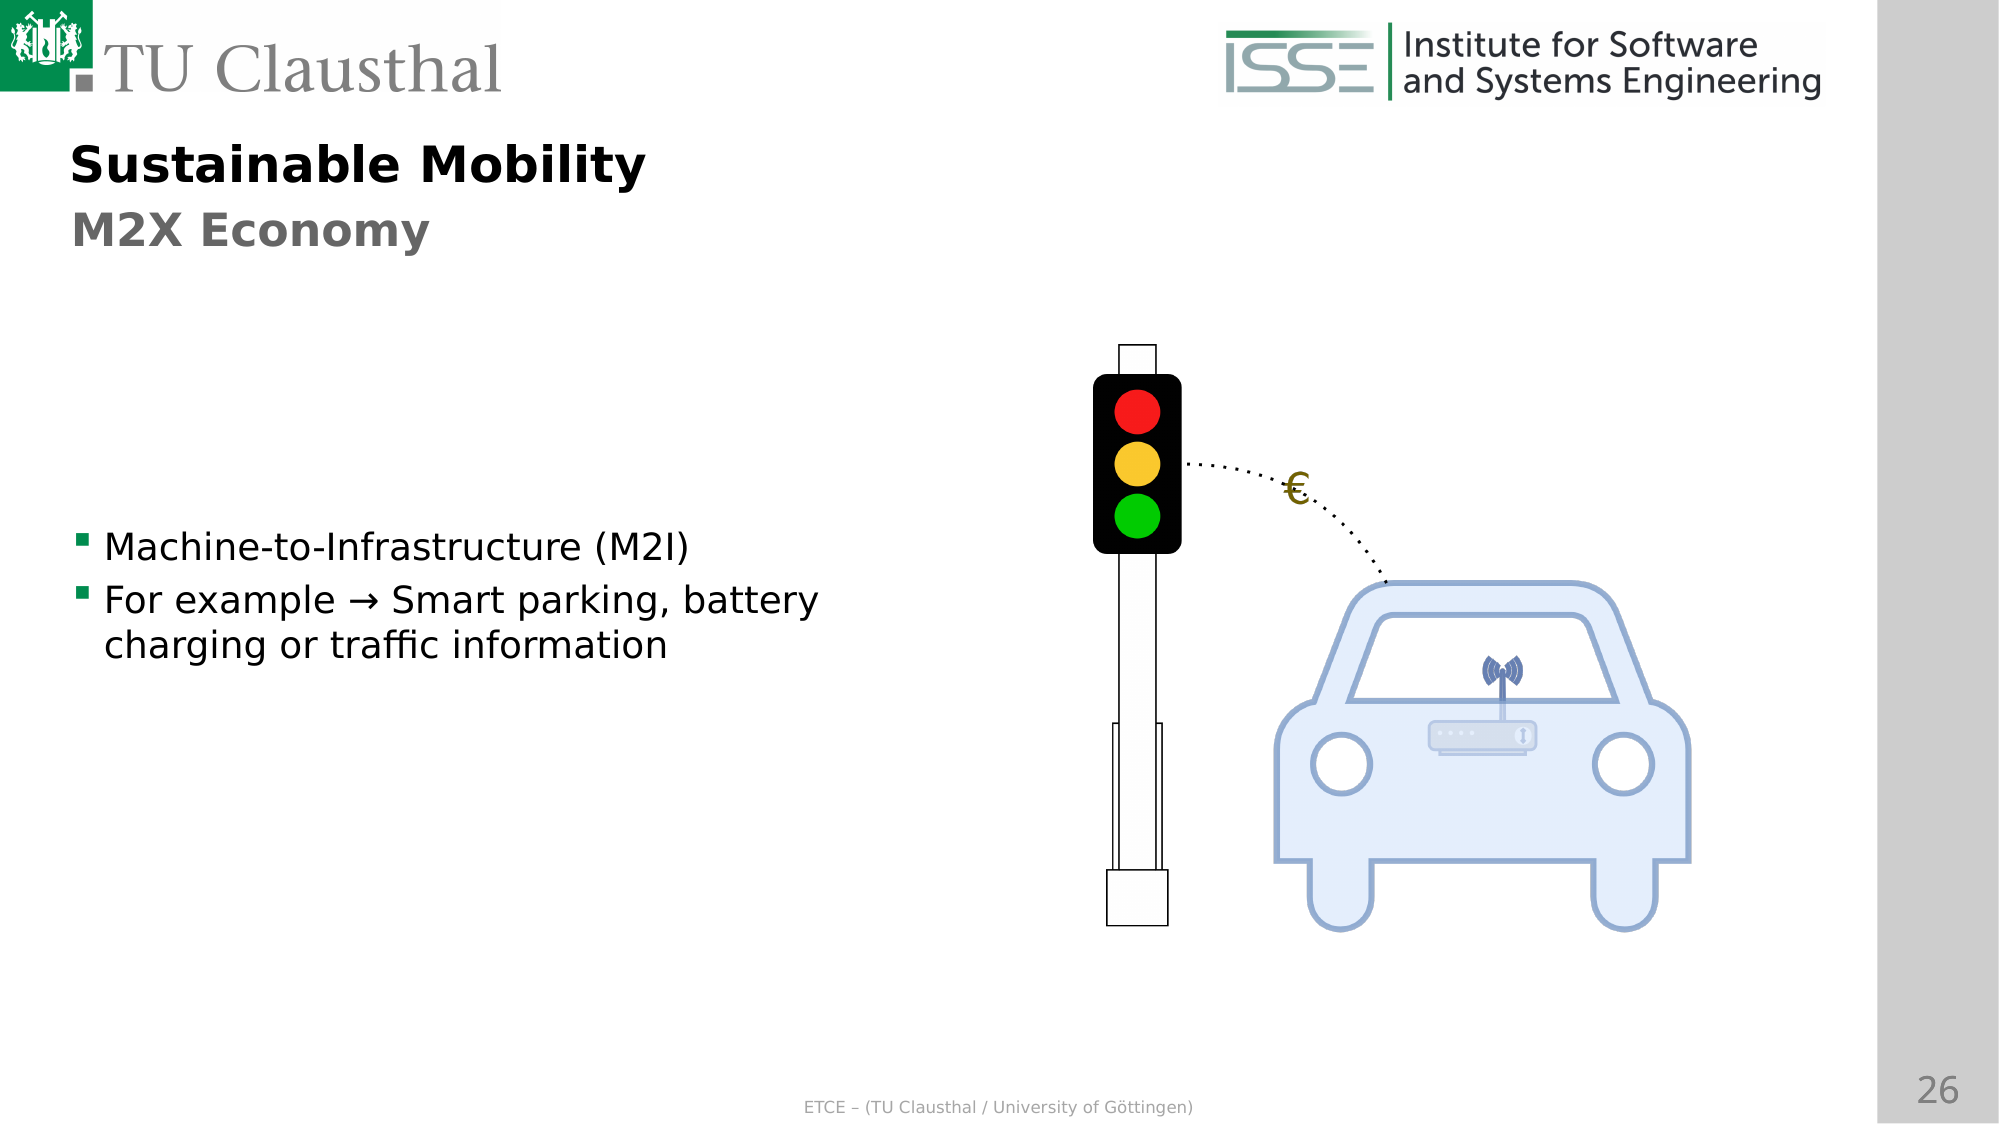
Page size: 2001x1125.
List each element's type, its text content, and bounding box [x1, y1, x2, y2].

picture [1218, 22, 1826, 107]
text_box Sustainable Mobility [54, 125, 1818, 207]
text_box M2X Economy [70, 188, 1769, 269]
picture [1093, 344, 1692, 944]
text_box Machine-to-Infrastructure (M2I) For example → Smart parking, battery charging or traffic information [57, 207, 975, 1034]
picture [0, 0, 501, 92]
